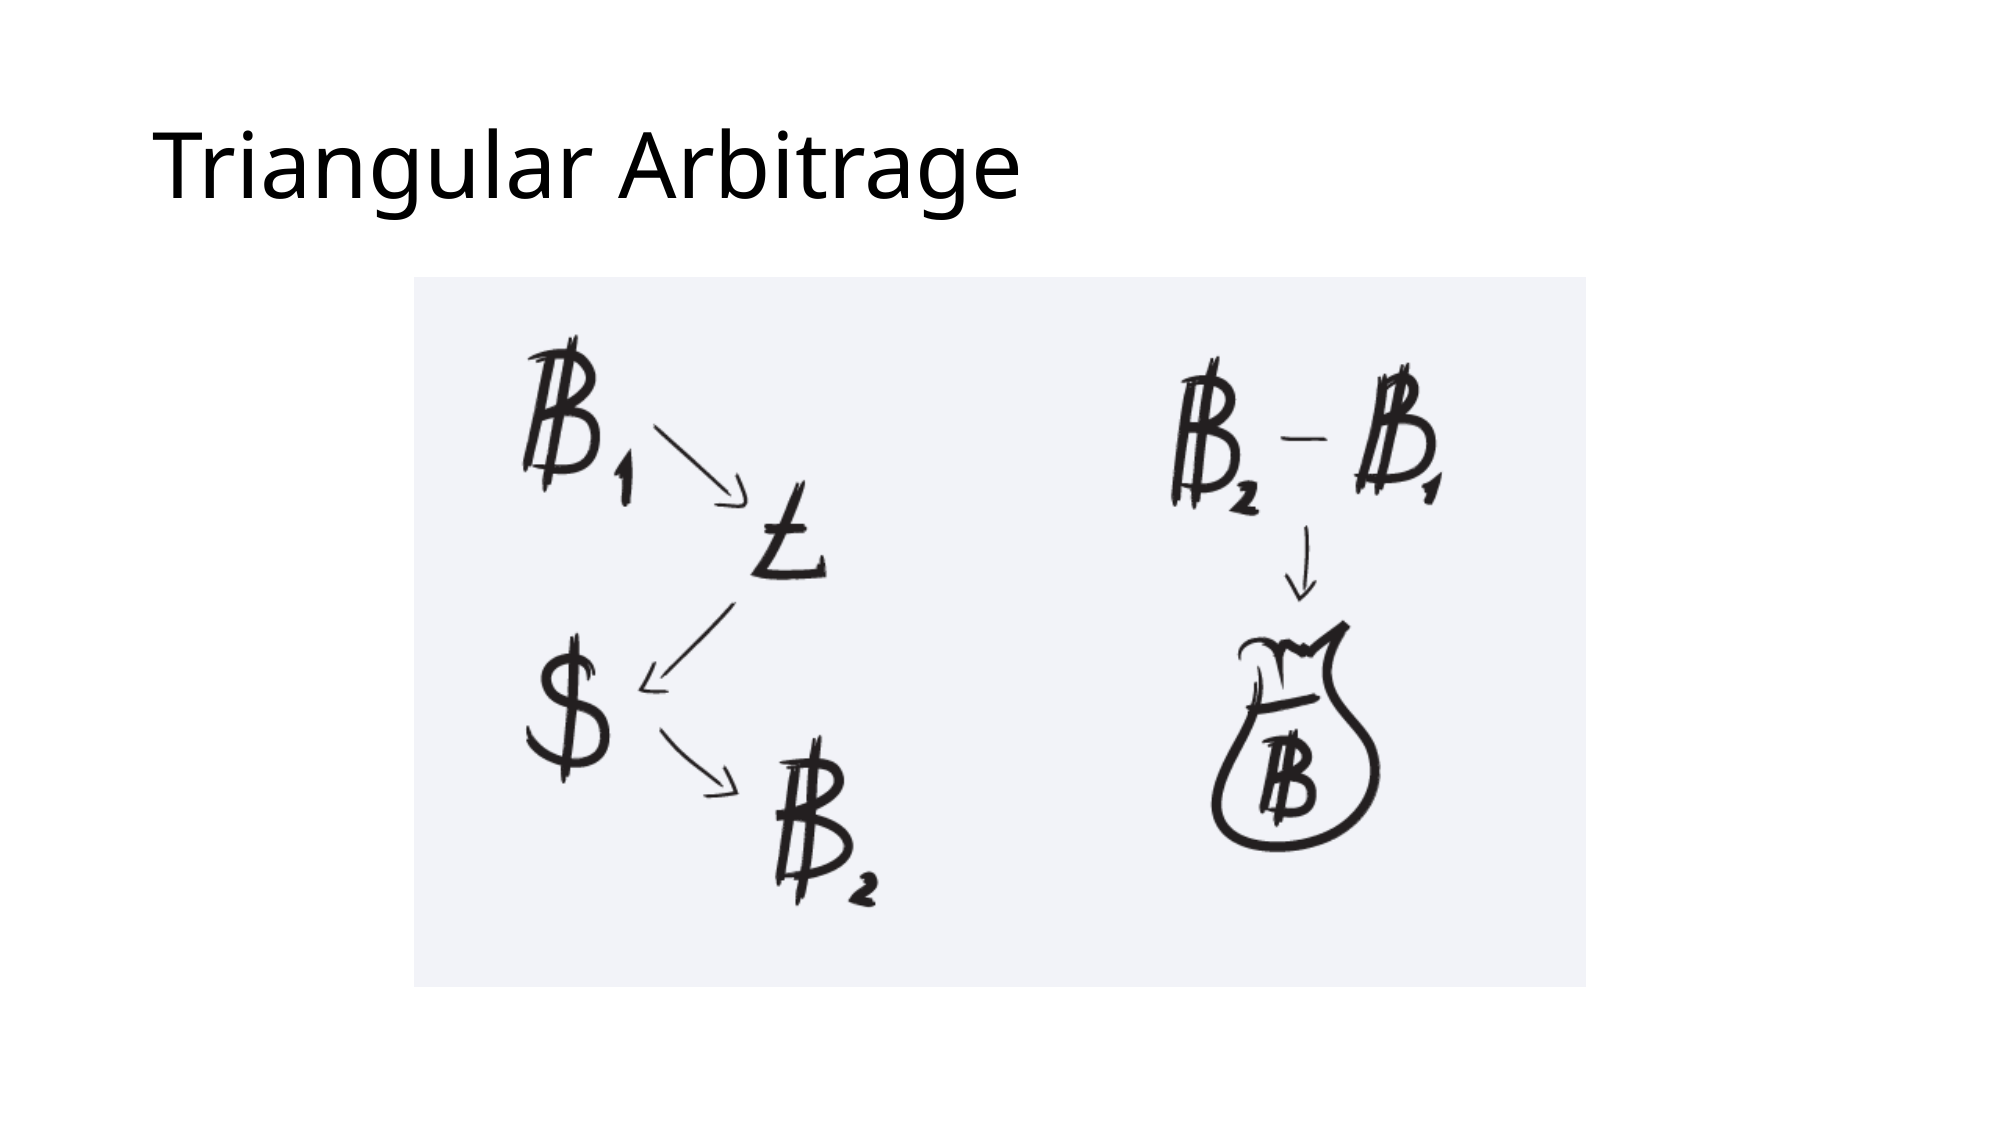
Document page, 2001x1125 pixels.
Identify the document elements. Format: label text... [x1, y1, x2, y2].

picture [414, 277, 1586, 987]
title Triangular Arbitrage [137, 59, 1863, 278]
